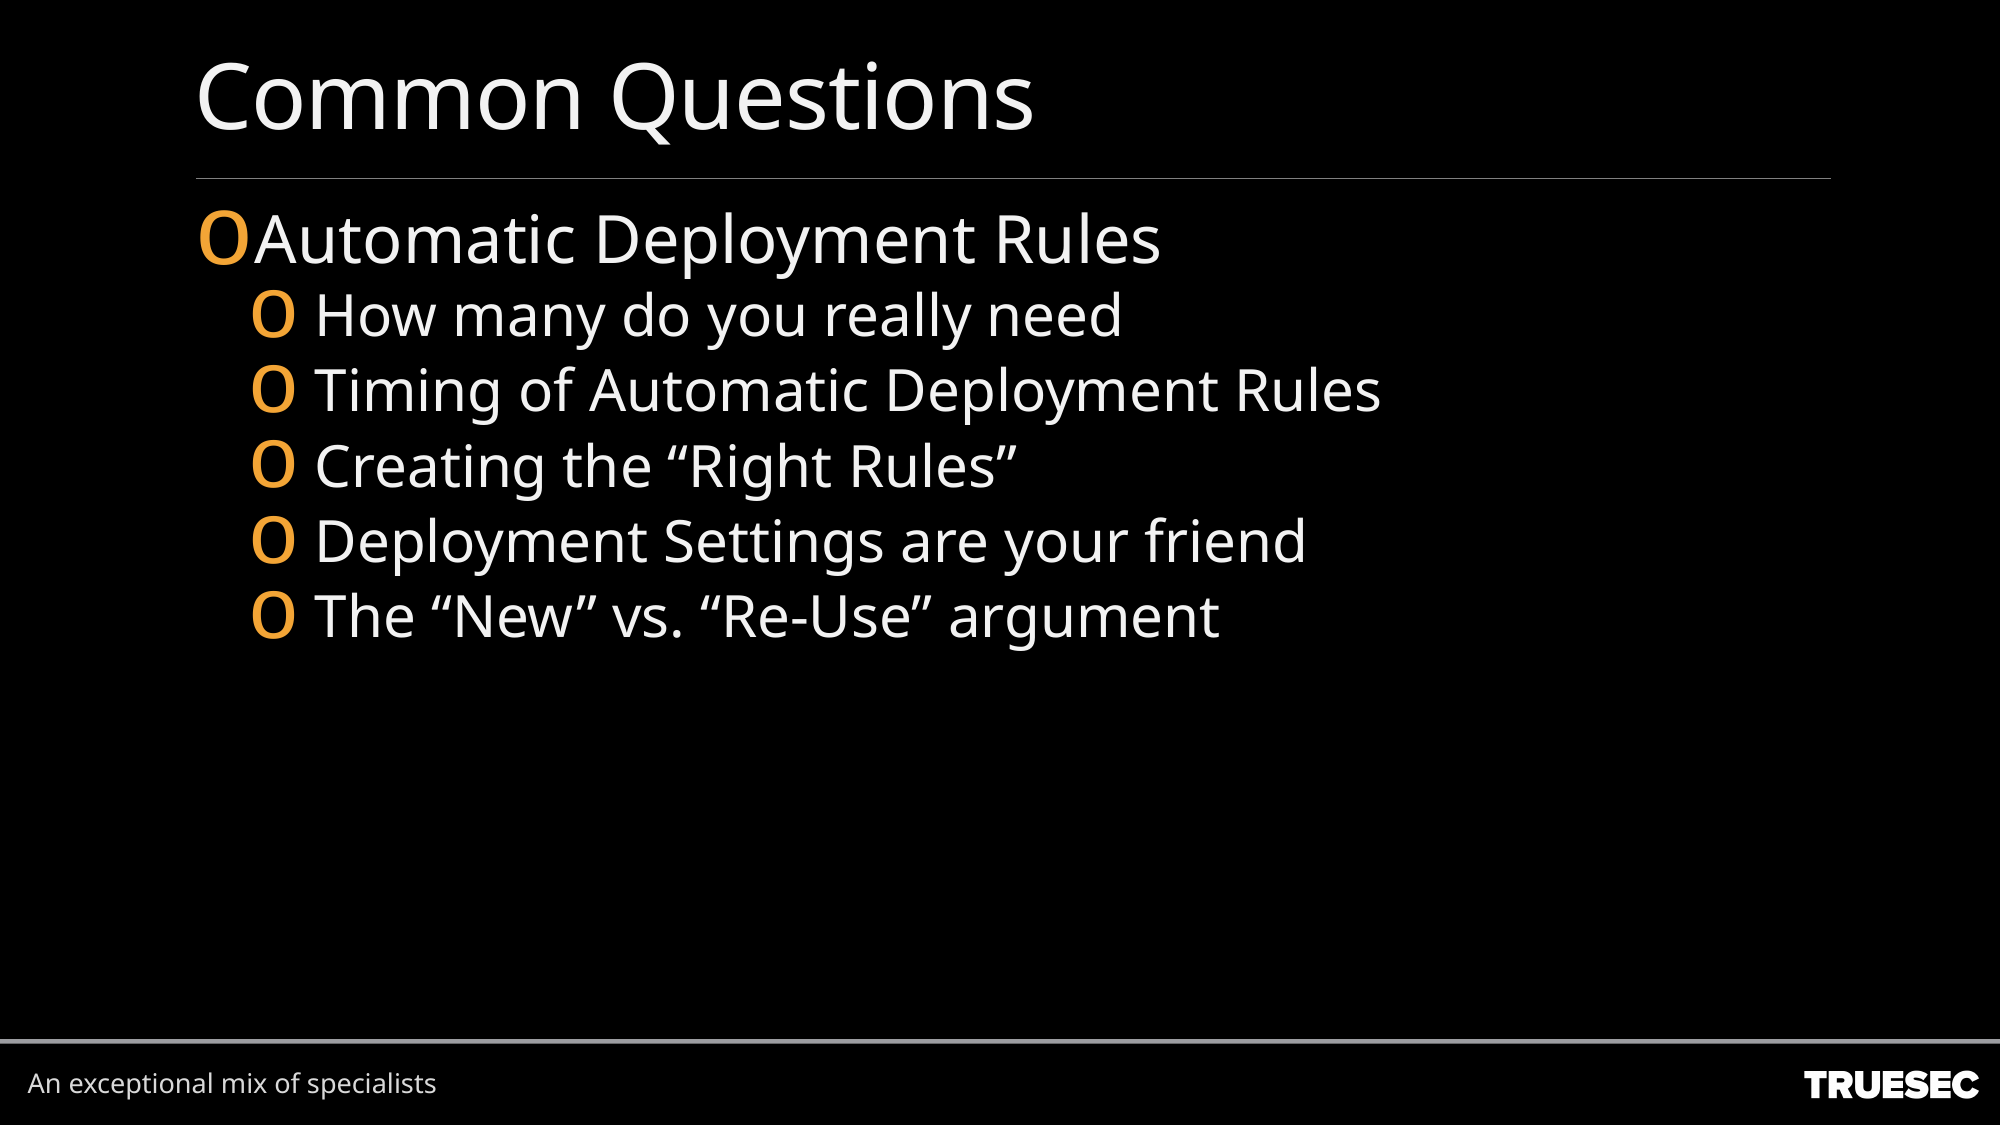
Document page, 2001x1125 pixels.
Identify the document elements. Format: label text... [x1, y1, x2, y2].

picture [1804, 1067, 1979, 1101]
list Automatic Deployment Rules How many do you really need Timing of Automatic Deployment Rules Creating the “Right Rules” Deployment Settings are your friend The “New” vs. “Re-Use” argument [180, 198, 1830, 963]
title Common Questions [180, 47, 1830, 173]
